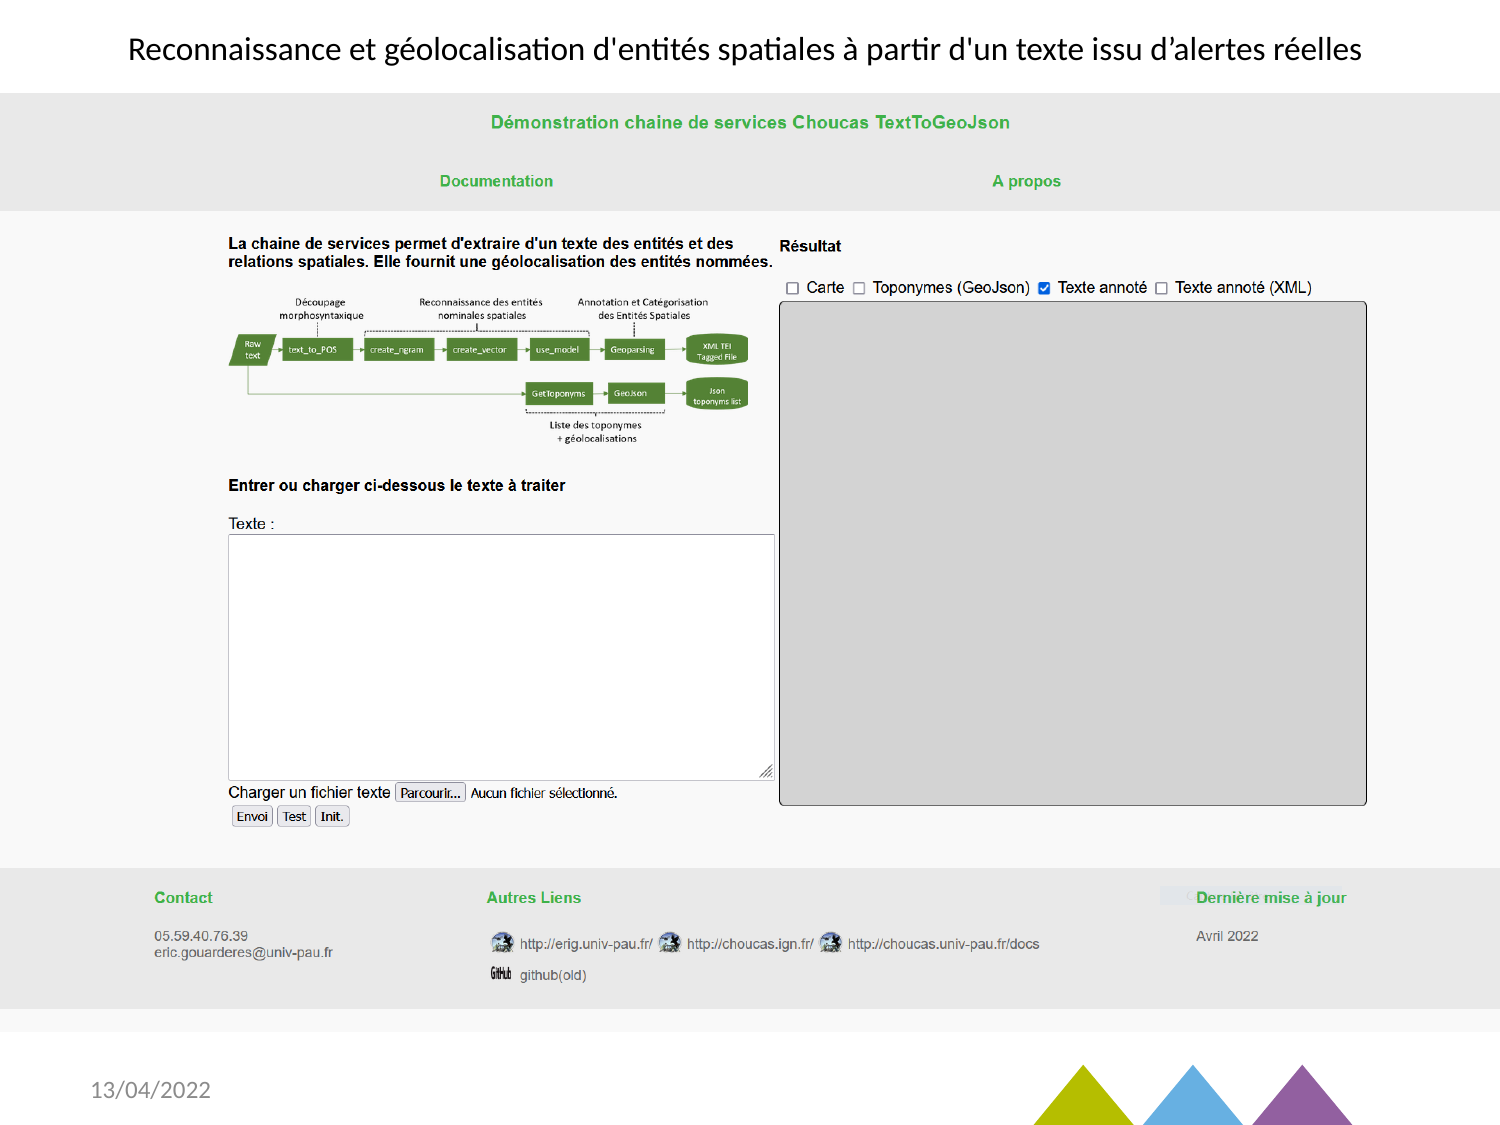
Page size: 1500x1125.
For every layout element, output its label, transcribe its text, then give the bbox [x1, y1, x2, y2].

picture [0, 93, 1500, 1032]
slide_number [75, 1058, 243, 1119]
text_box Reconnaissance et géolocalisation d'entités spatiales à partir d'un texte issu d’alertes réelles [113, 19, 1387, 75]
